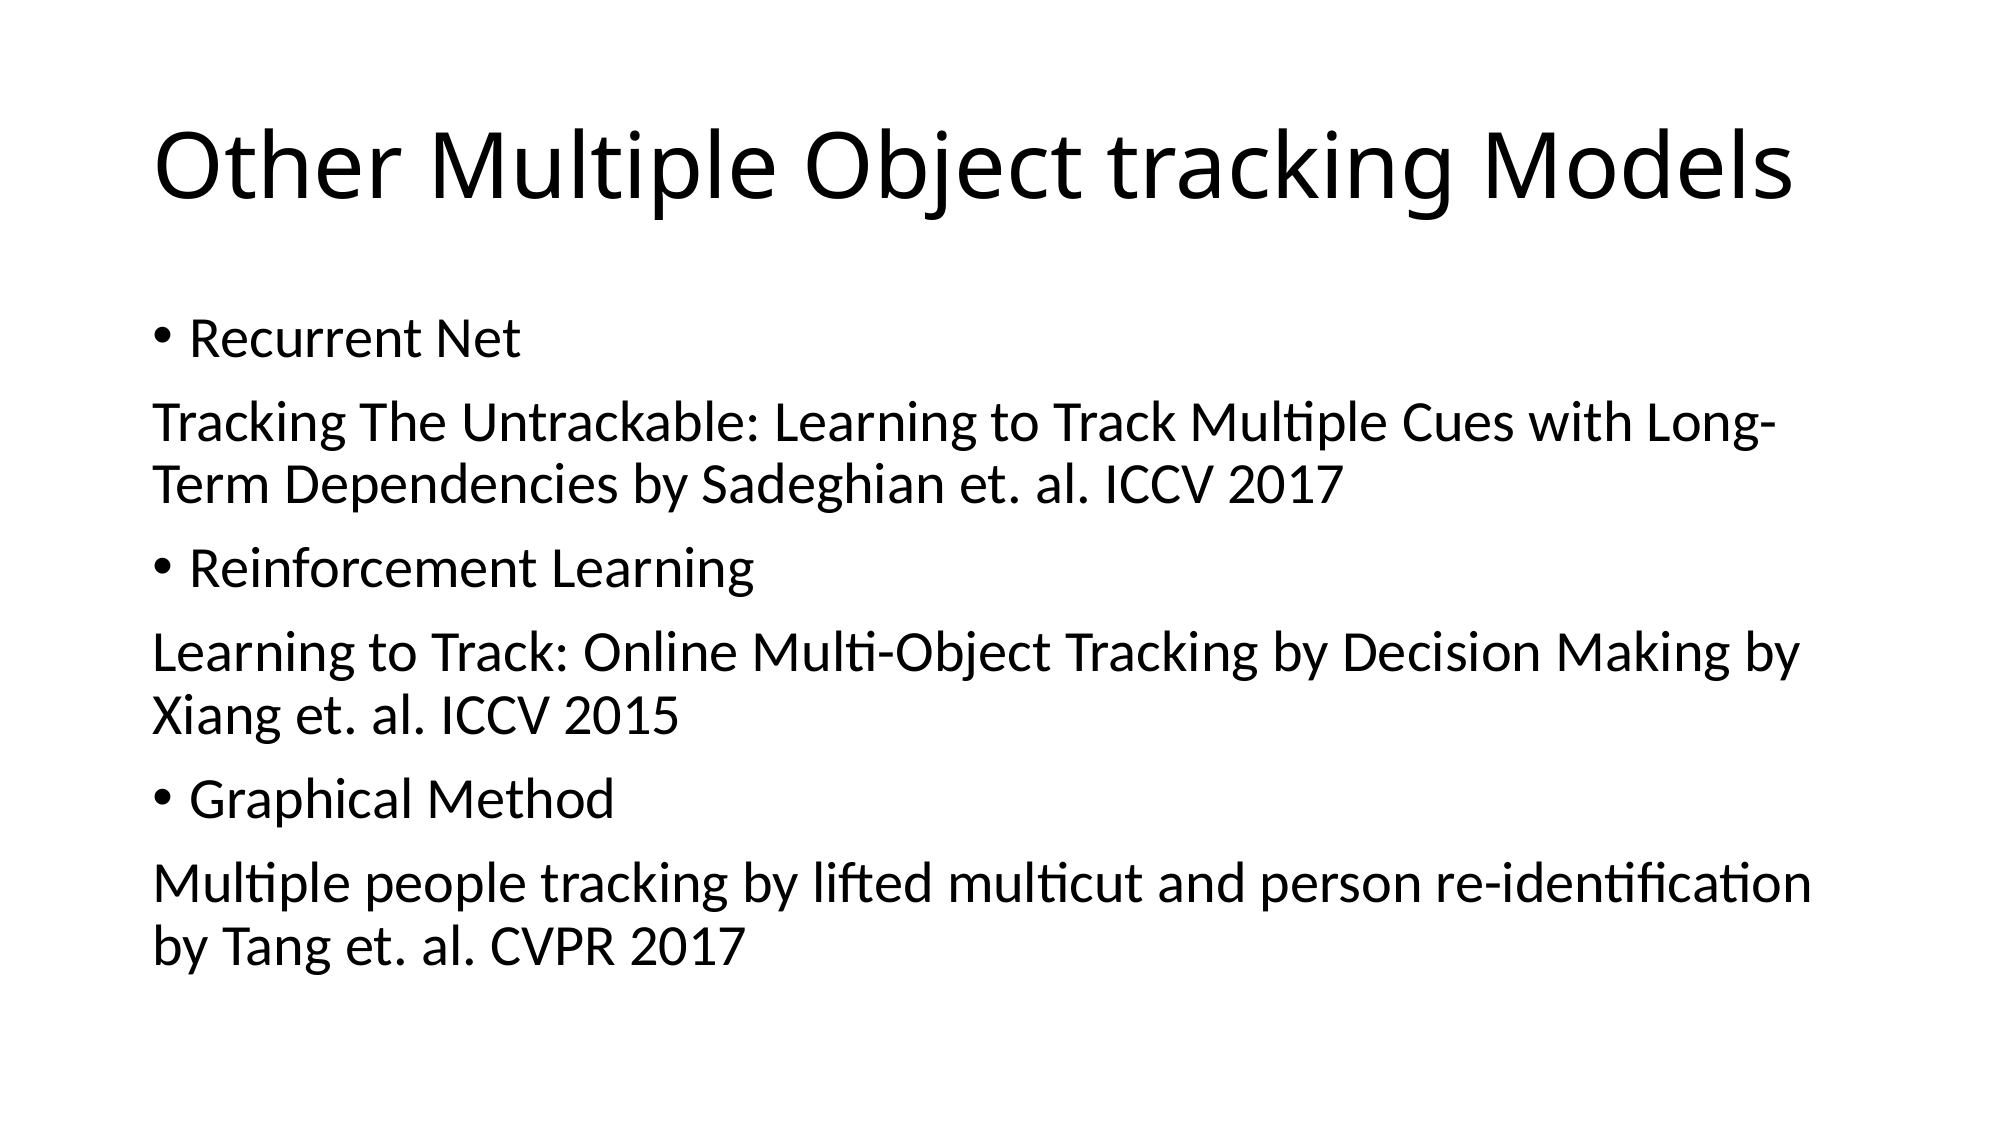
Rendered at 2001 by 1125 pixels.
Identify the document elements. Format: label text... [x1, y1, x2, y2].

title Other Multiple Object tracking Models [137, 59, 1863, 278]
list Recurrent Net Tracking The Untrackable: Learning to Track Multiple Cues with Long-Term Dependencies by Sadeghian et. al. ICCV 2017 Reinforcement Learning Learning to Track: Online Multi-Object Tracking by Decision Making by Xiang et. al. ICCV 2015 Graphical Method Multiple people tracking by lifted multicut and person re-identification by Tang et. al. CVPR 2017 [137, 299, 1863, 1014]
